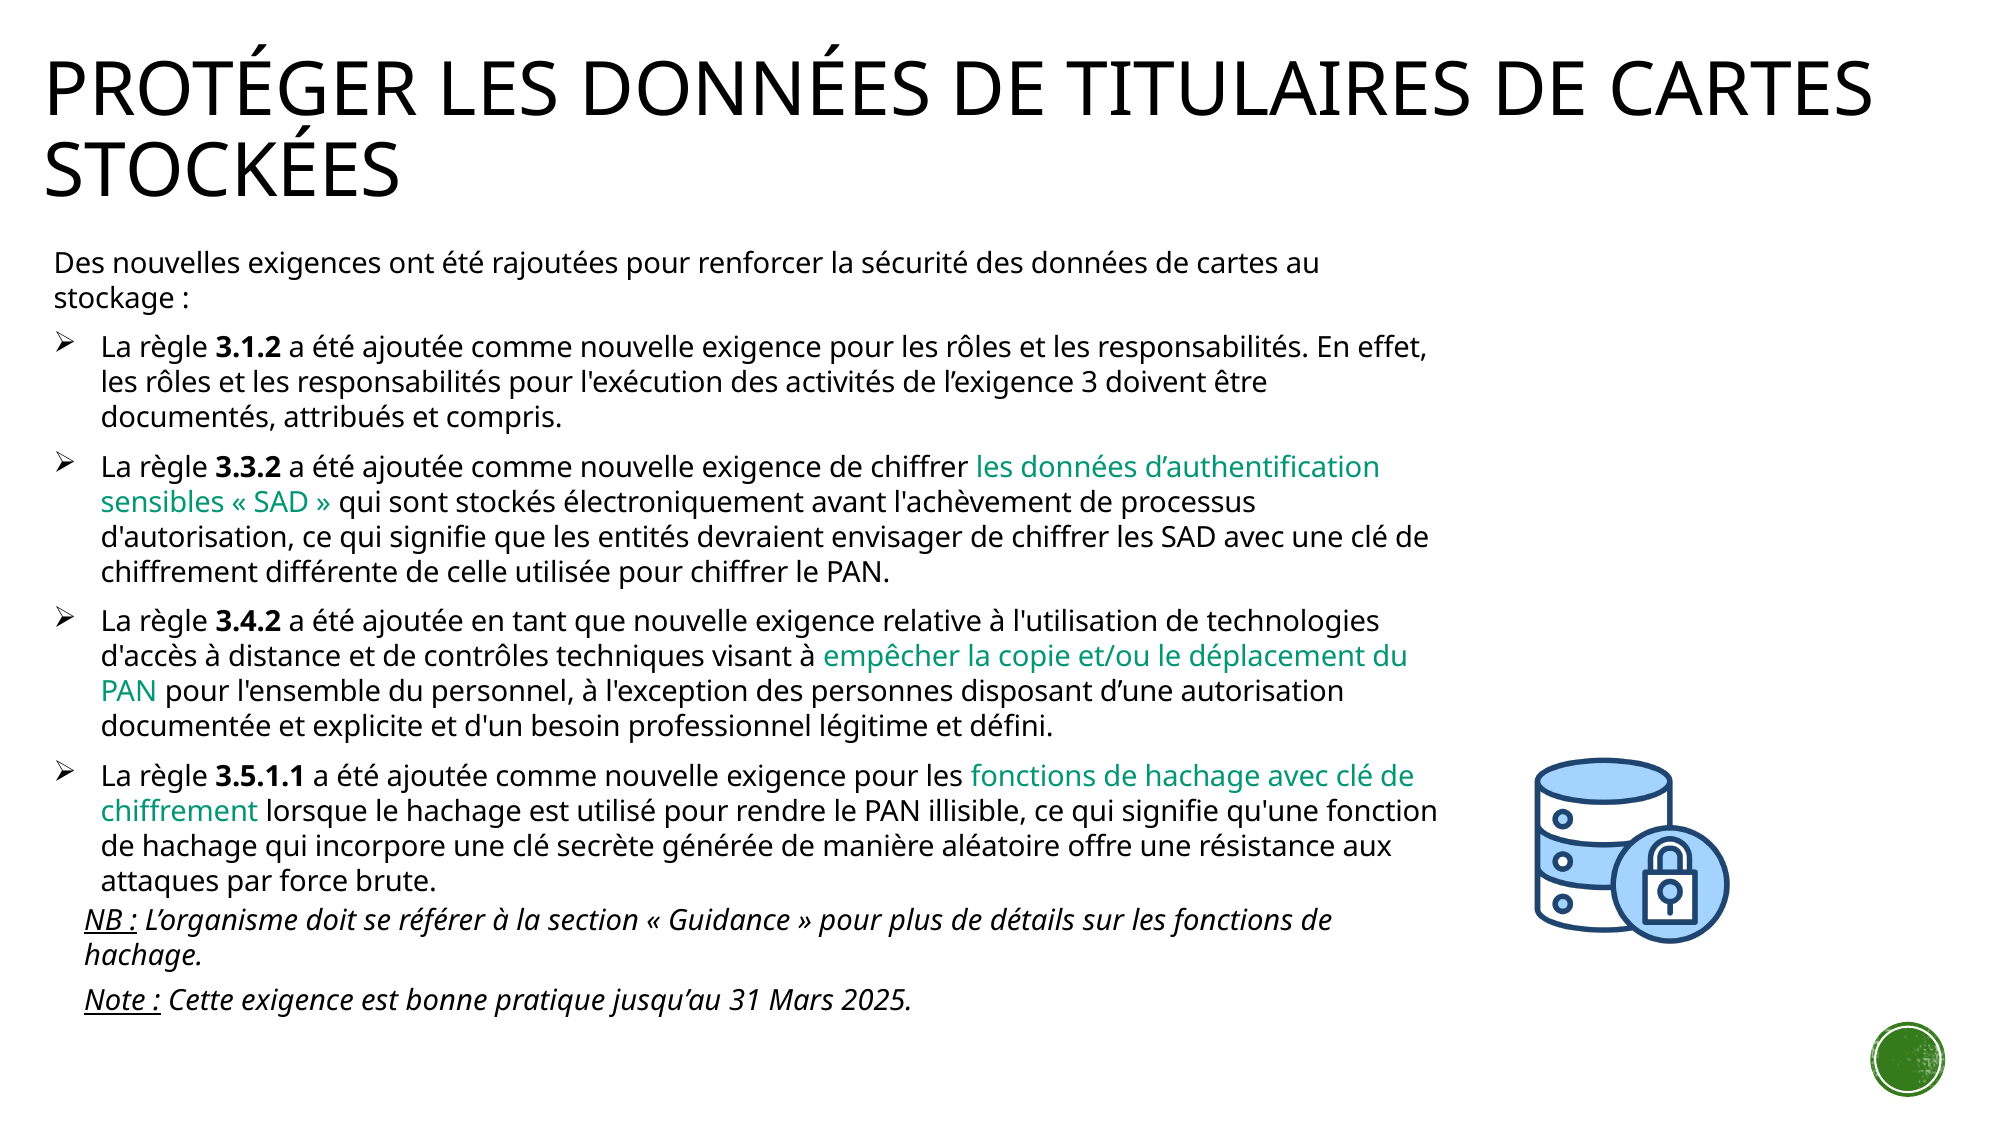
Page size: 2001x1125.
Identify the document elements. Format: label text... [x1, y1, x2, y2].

text_box NB : L’organisme doit se référer à la section « Guidance » pour plus de détails sur les fonctions de hachage. [69, 893, 1465, 979]
title Protéger les données de titulaires de cartes stockées [28, 0, 1949, 264]
text_box Des nouvelles exigences ont été rajoutées pour renforcer la sécurité des données de cartes au stockage : La règle 3.1.2 a été ajoutée comme nouvelle exigence pour les rôles et les responsabilités. En effet, les rôles et les responsabilités pour l'exécution des activités de l’exigence 3 doivent être documentés, attribués et compris. La règle 3.3.2 a été ajoutée comme nouvelle exigence de chiffrer les données d’authentification sensibles « SAD » qui sont stockés électroniquement avant l'achèvement de processus d'autorisation, ce qui signifie que les entités devraient envisager de chiffrer les SAD avec une clé de chiffrement différente de celle utilisée pour chiffrer le PAN. La règle 3.4.2 a été ajoutée en tant que nouvelle exigence relative à l'utilisation de technologies d'accès à distance et de contrôles techniques visant à empêcher la copie et/ou le déplacement du PAN pour l'ensemble du personnel, à l'exception des personnes disposant d’une autorisation documentée et explicite et d'un besoin professionnel légitime et défini. La règle 3.5.1.1 a été ajoutée comme nouvelle exigence pour les fonctions de hachage avec clé de chiffrement lorsque le hachage est utilisé pour rendre le PAN illisible, ce qui signifie qu'une fonction de hachage qui incorpore une clé secrète générée de manière aléatoire offre une résistance aux attaques par force brute. [51, 241, 1447, 898]
picture [1531, 750, 1733, 951]
text_box Note : Cette exigence est bonne pratique jusqu’au 31 Mars 2025. [69, 979, 1465, 1025]
